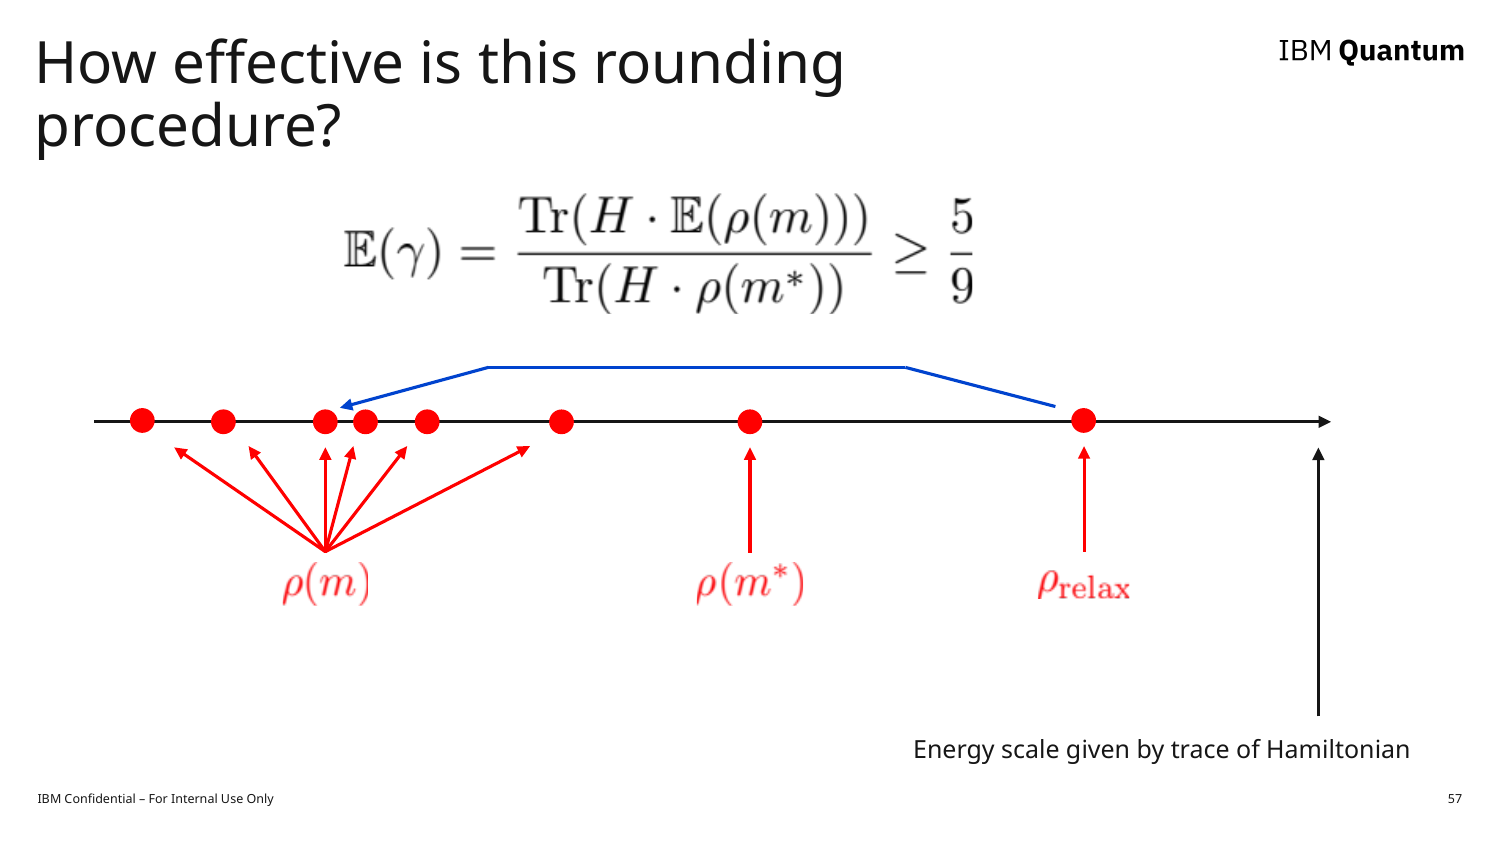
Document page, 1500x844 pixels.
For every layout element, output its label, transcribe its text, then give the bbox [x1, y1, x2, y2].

text_box [740, 431, 759, 435]
text_box [552, 431, 571, 435]
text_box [173, 447, 322, 552]
text_box [737, 408, 763, 421]
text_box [339, 367, 489, 409]
title How effective is this rounding procedure? [34, 33, 1163, 165]
text_box [352, 417, 379, 421]
text_box [1070, 407, 1097, 421]
text_box [214, 431, 233, 435]
picture [696, 561, 804, 607]
slide_number 57 [1162, 785, 1463, 813]
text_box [325, 445, 531, 552]
picture [282, 561, 369, 607]
picture [1037, 569, 1130, 599]
text_box [129, 407, 156, 421]
text_box [418, 431, 437, 435]
text_box [312, 408, 339, 421]
picture [342, 192, 973, 314]
text_box [548, 408, 575, 421]
text_box [414, 417, 441, 421]
text_box [210, 408, 237, 421]
footer IBM Confidential – For Internal Use Only [37, 785, 713, 813]
text_box [316, 431, 335, 435]
text_box [356, 431, 375, 435]
text_box Energy scale given by trace of Hamiltonian [913, 730, 1412, 764]
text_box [905, 367, 1056, 407]
